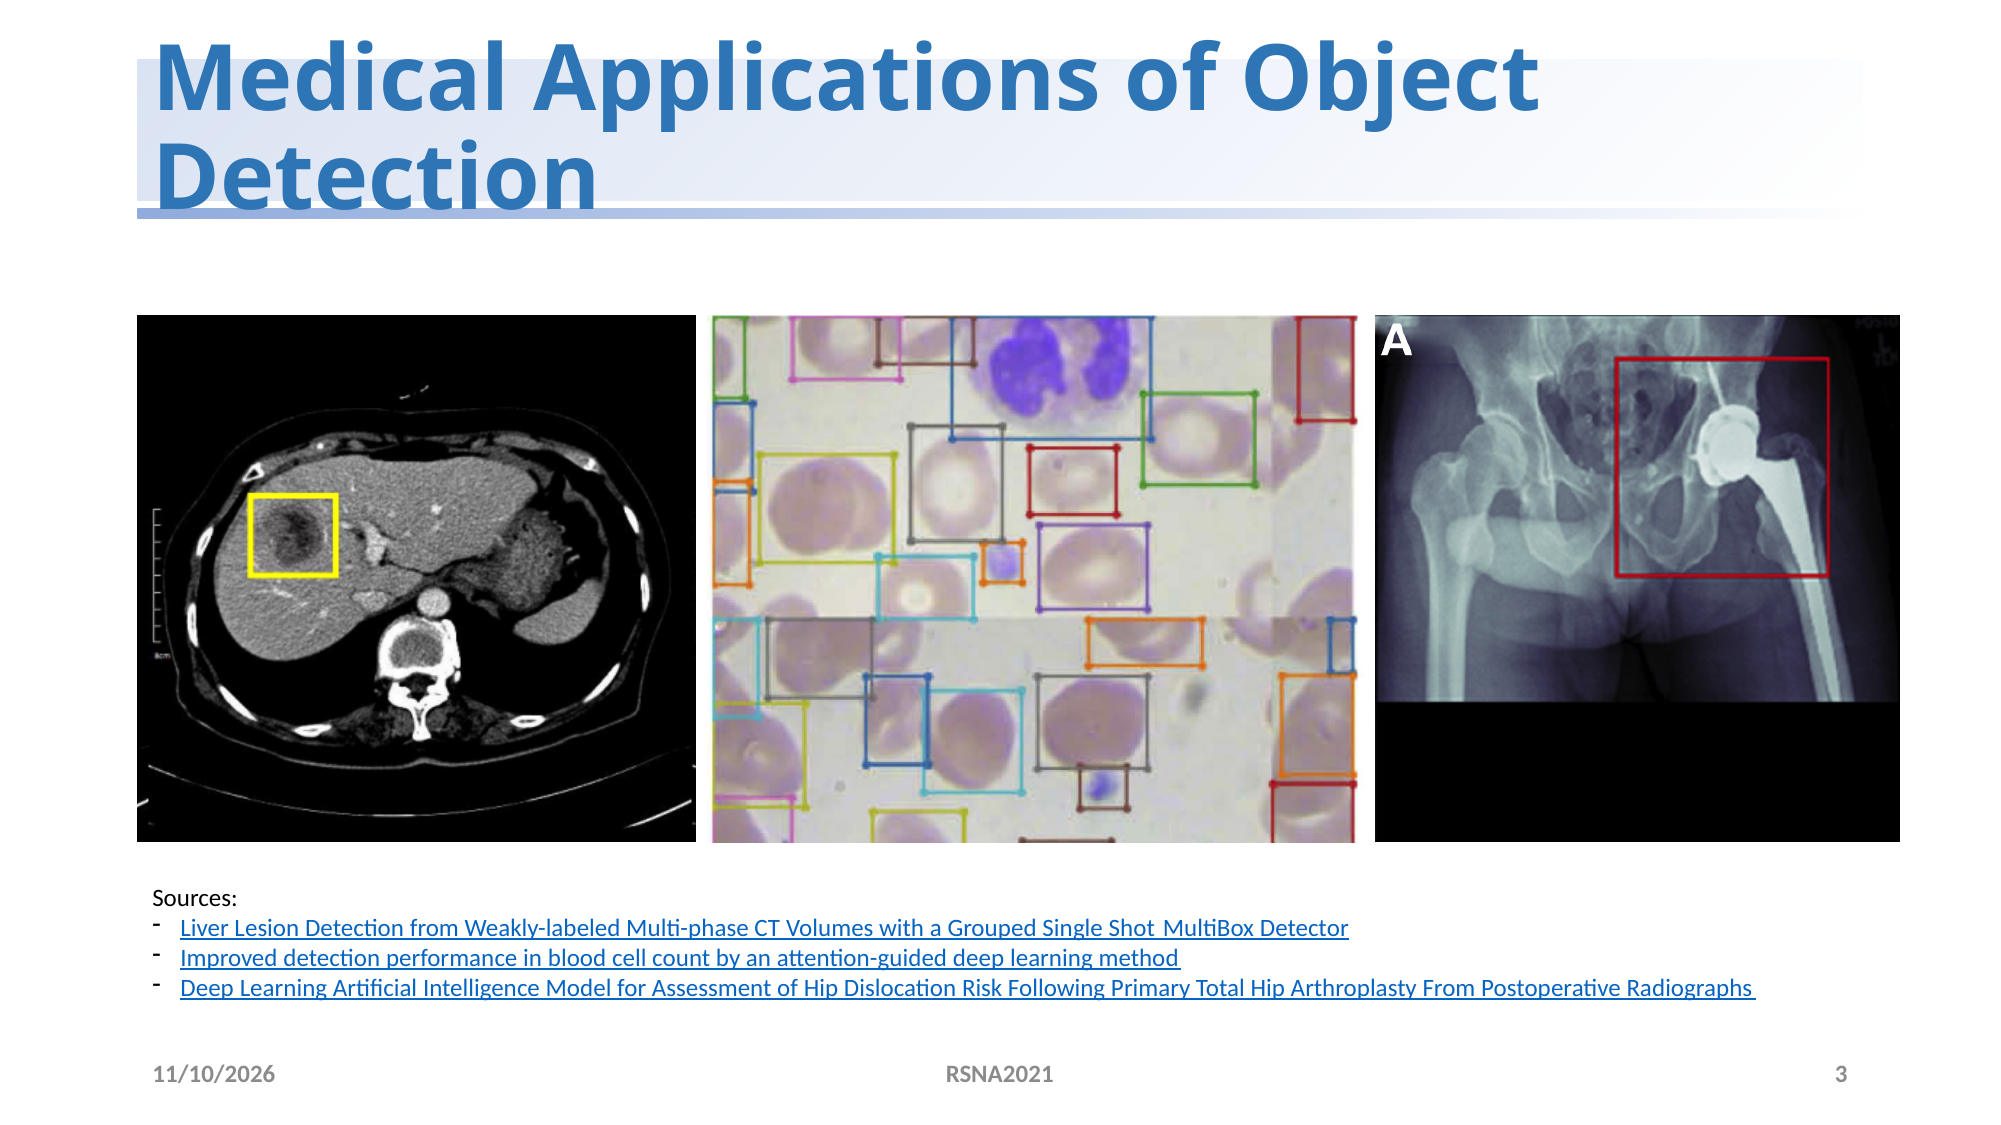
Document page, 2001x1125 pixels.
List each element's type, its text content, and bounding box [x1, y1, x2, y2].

picture [707, 315, 1365, 843]
picture [1375, 315, 1900, 843]
title Medical Applications of Object Detection [137, 59, 1863, 201]
text_box Sources: Liver Lesion Detection from Weakly-labeled Multi-phase CT Volumes with a Grouped Single Shot MultiBox Detector Improved detection performance in blood cell count by an attention-guided deep learning method Deep Learning Artificial Intelligence Model for Assessment of Hip Dislocation Risk Following Primary Total Hip Arthroplasty From Postoperative Radiographs [137, 874, 2000, 1009]
slide_number 3 [1412, 1042, 1863, 1103]
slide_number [137, 1042, 588, 1103]
footer RSNA2021 [662, 1042, 1338, 1103]
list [137, 315, 696, 843]
